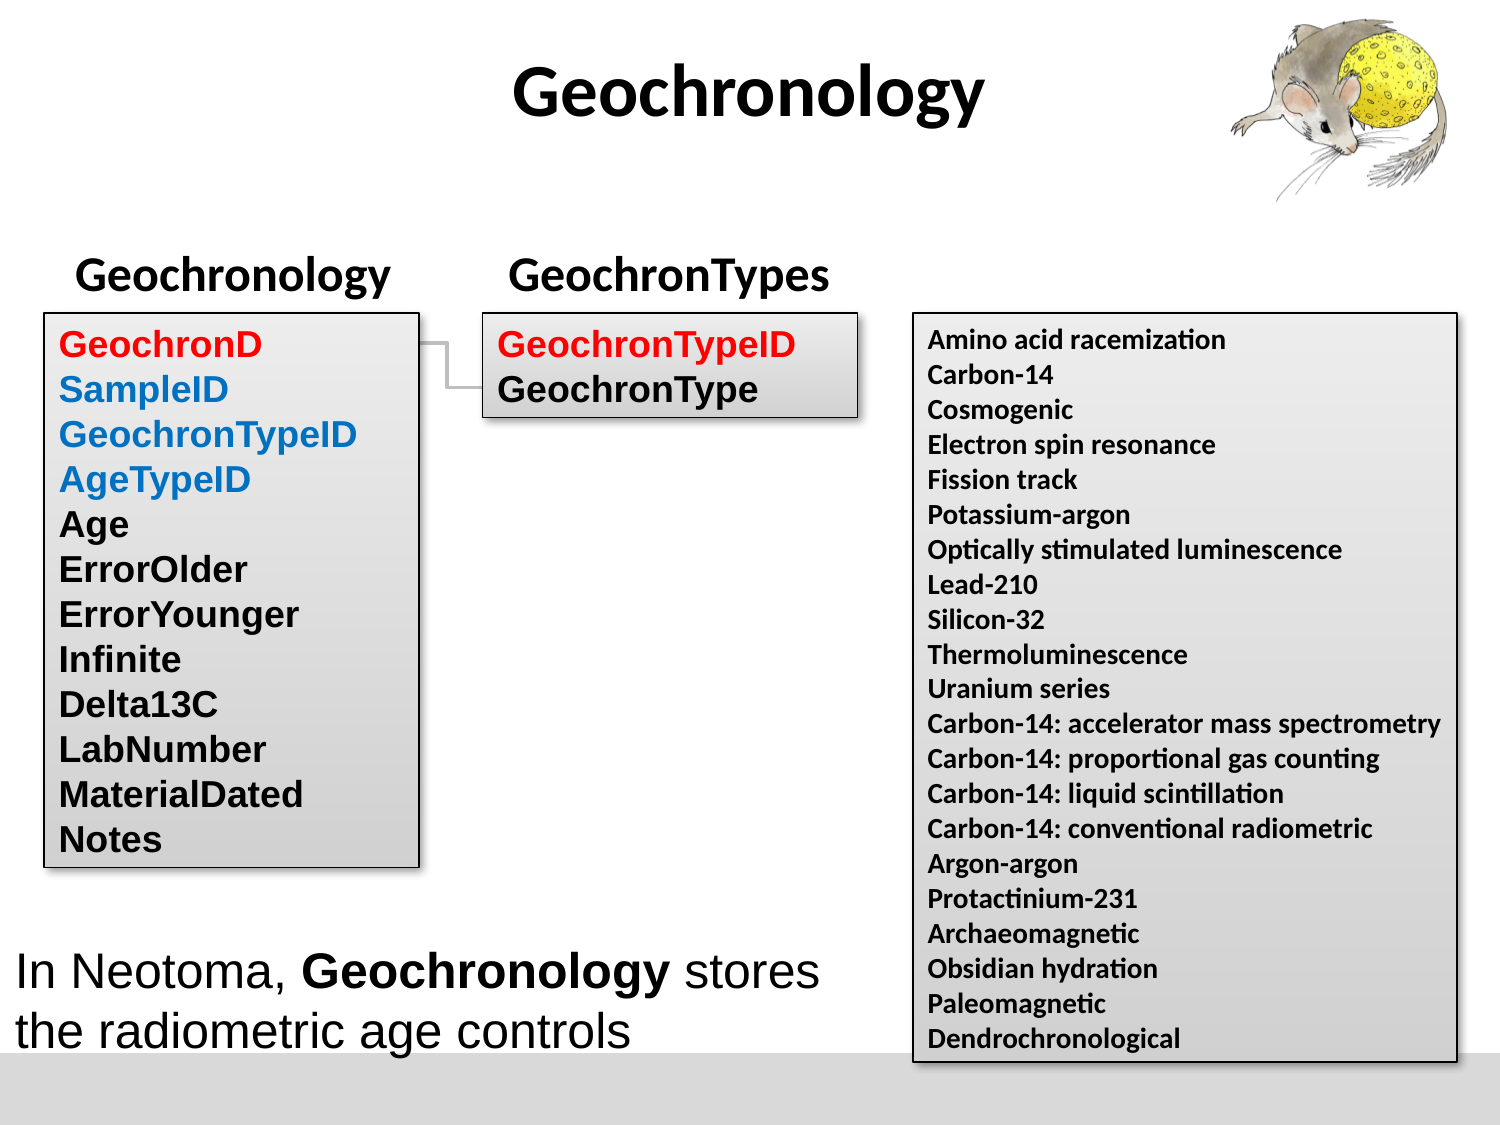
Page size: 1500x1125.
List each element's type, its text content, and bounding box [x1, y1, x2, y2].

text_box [392, 342, 502, 388]
text_box In Neotoma, Geochronology stores the radiometric age controls [0, 930, 913, 1066]
text_box GeochronTypes [493, 234, 845, 309]
text_box Geochronology [60, 234, 407, 309]
text_box GeochronTypeID GeochronType [482, 312, 858, 418]
text_box Amino acid racemization Carbon-14 Cosmogenic Electron spin resonance Fission track Potassium-argon Optically stimulated luminescence Lead-210 Silicon-32 Thermoluminescence Uranium series Carbon-14: accelerator mass spectrometry Carbon-14: proportional gas counting Carbon-14: liquid scintillation Carbon-14: conventional radiometric Argon-argon Protactinium-231 Archaeomagnetic Obsidian hydration Paleomagnetic Dendrochronological [912, 312, 1458, 1063]
picture [1199, 0, 1500, 224]
text_box Geochronology [498, 34, 1002, 139]
text_box GeochronD SampleID GeochronTypeID AgeTypeID Age ErrorOlder ErrorYounger Infinite Delta13C LabNumber MaterialDated Notes [43, 312, 420, 868]
